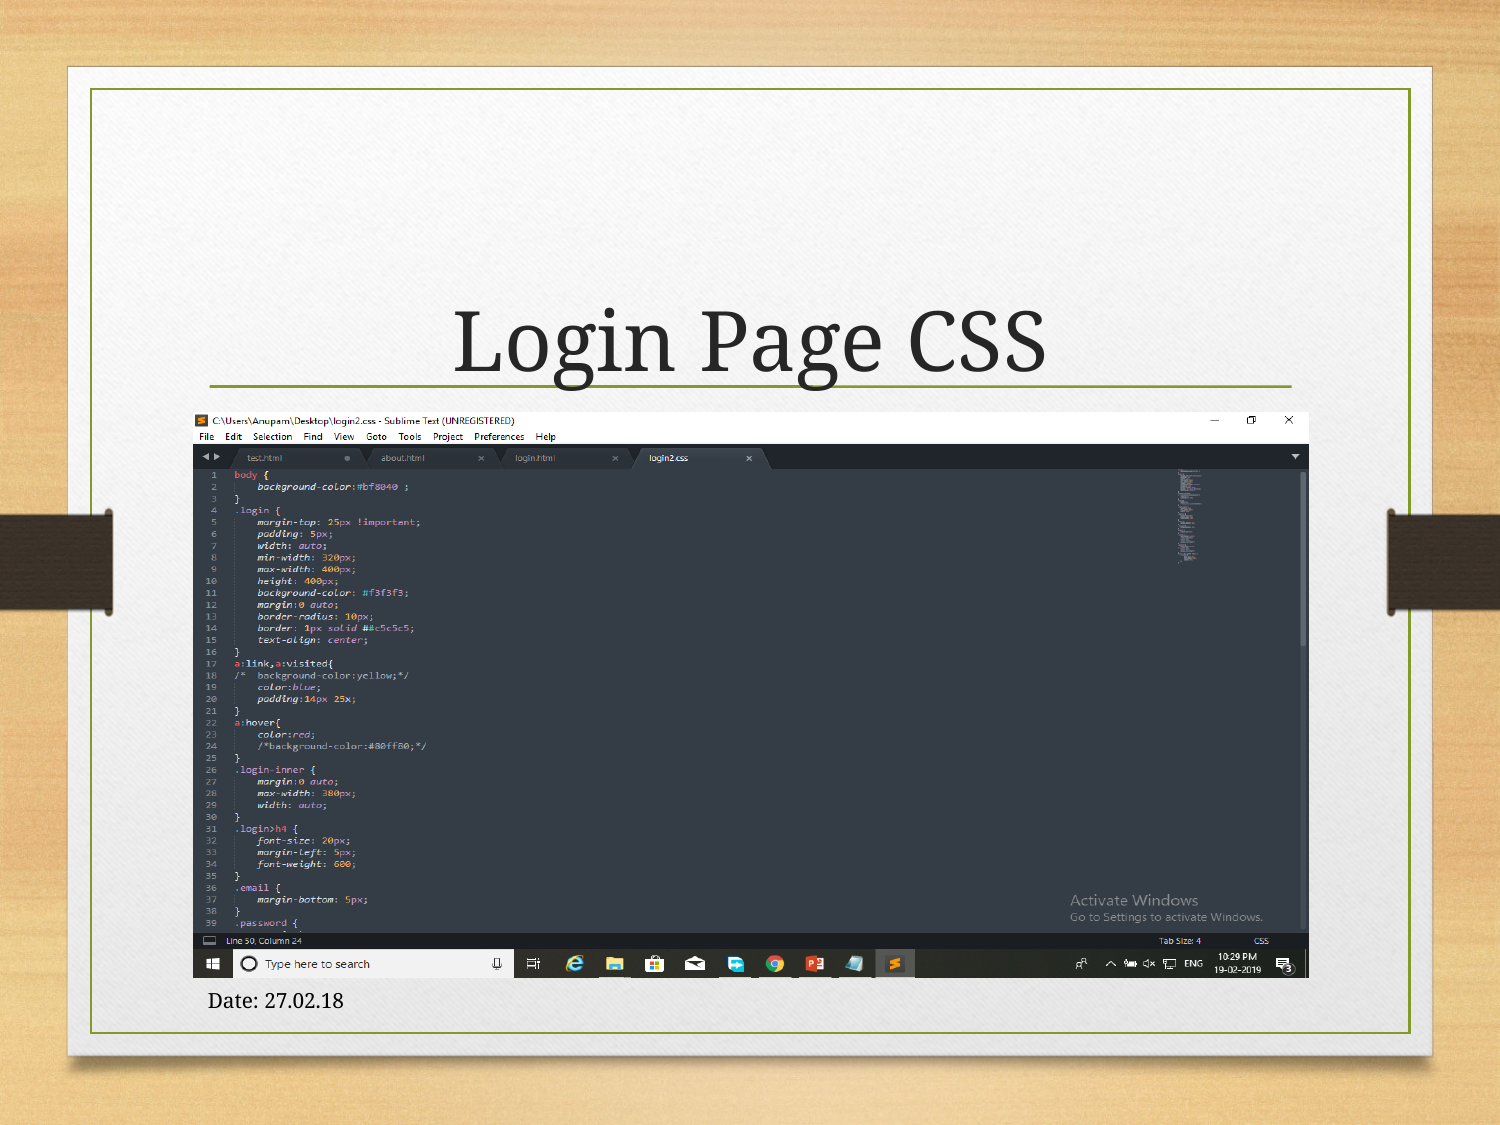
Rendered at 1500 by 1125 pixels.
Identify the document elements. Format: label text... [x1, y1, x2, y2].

text_box Date: 27.02.18 [193, 986, 1031, 1024]
text_box Login Page CSS [192, 231, 1309, 411]
picture [0, 0, 1500, 1125]
